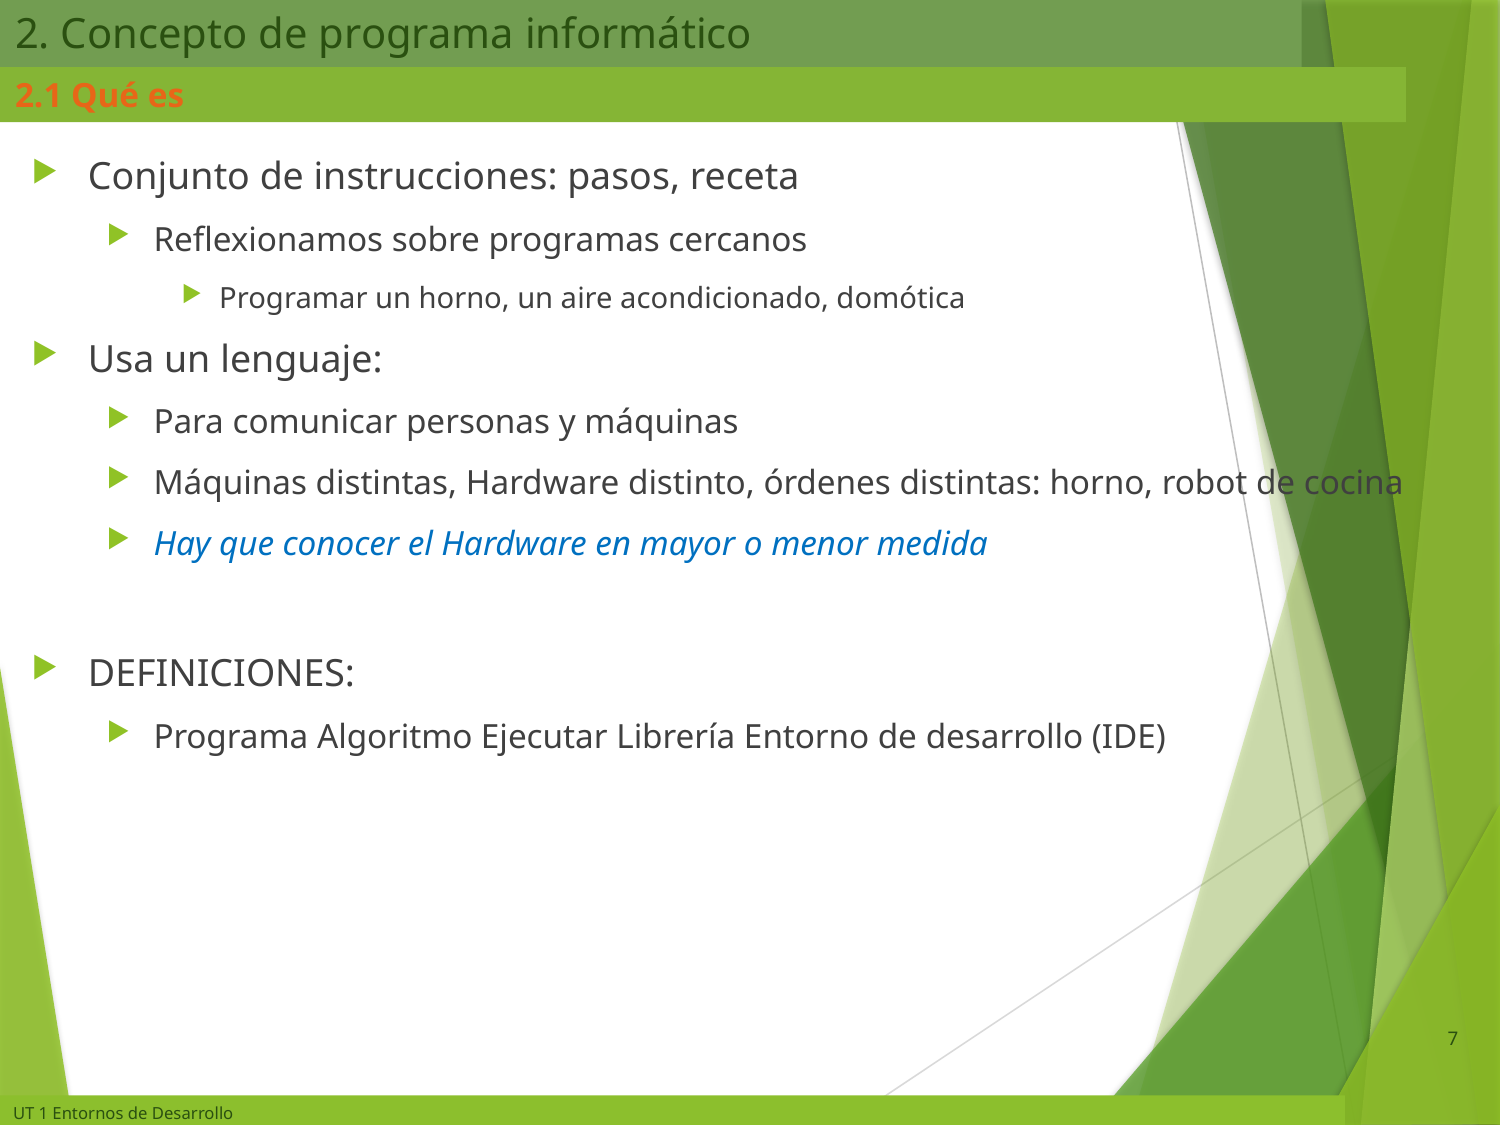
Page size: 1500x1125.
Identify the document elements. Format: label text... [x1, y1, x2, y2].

list 2.1 Qué es [0, 67, 1406, 123]
slide_number 7 [1445, 1009, 1474, 1070]
title 2. Concepto de programa informático [0, 0, 1302, 67]
list Conjunto de instrucciones: pasos, receta Reflexionamos sobre programas cercanos Programar un horno, un aire acondicionado, domótica Usa un lenguaje: Para comunicar personas y máquinas Máquinas distintas, Hardware distinto, órdenes distintas: horno, robot de cocina Hay que conocer el Hardware en mayor o menor medida DEFINICIONES: Programa Algoritmo Ejecutar Librería Entorno de desarrollo (IDE) [16, 144, 1445, 1082]
